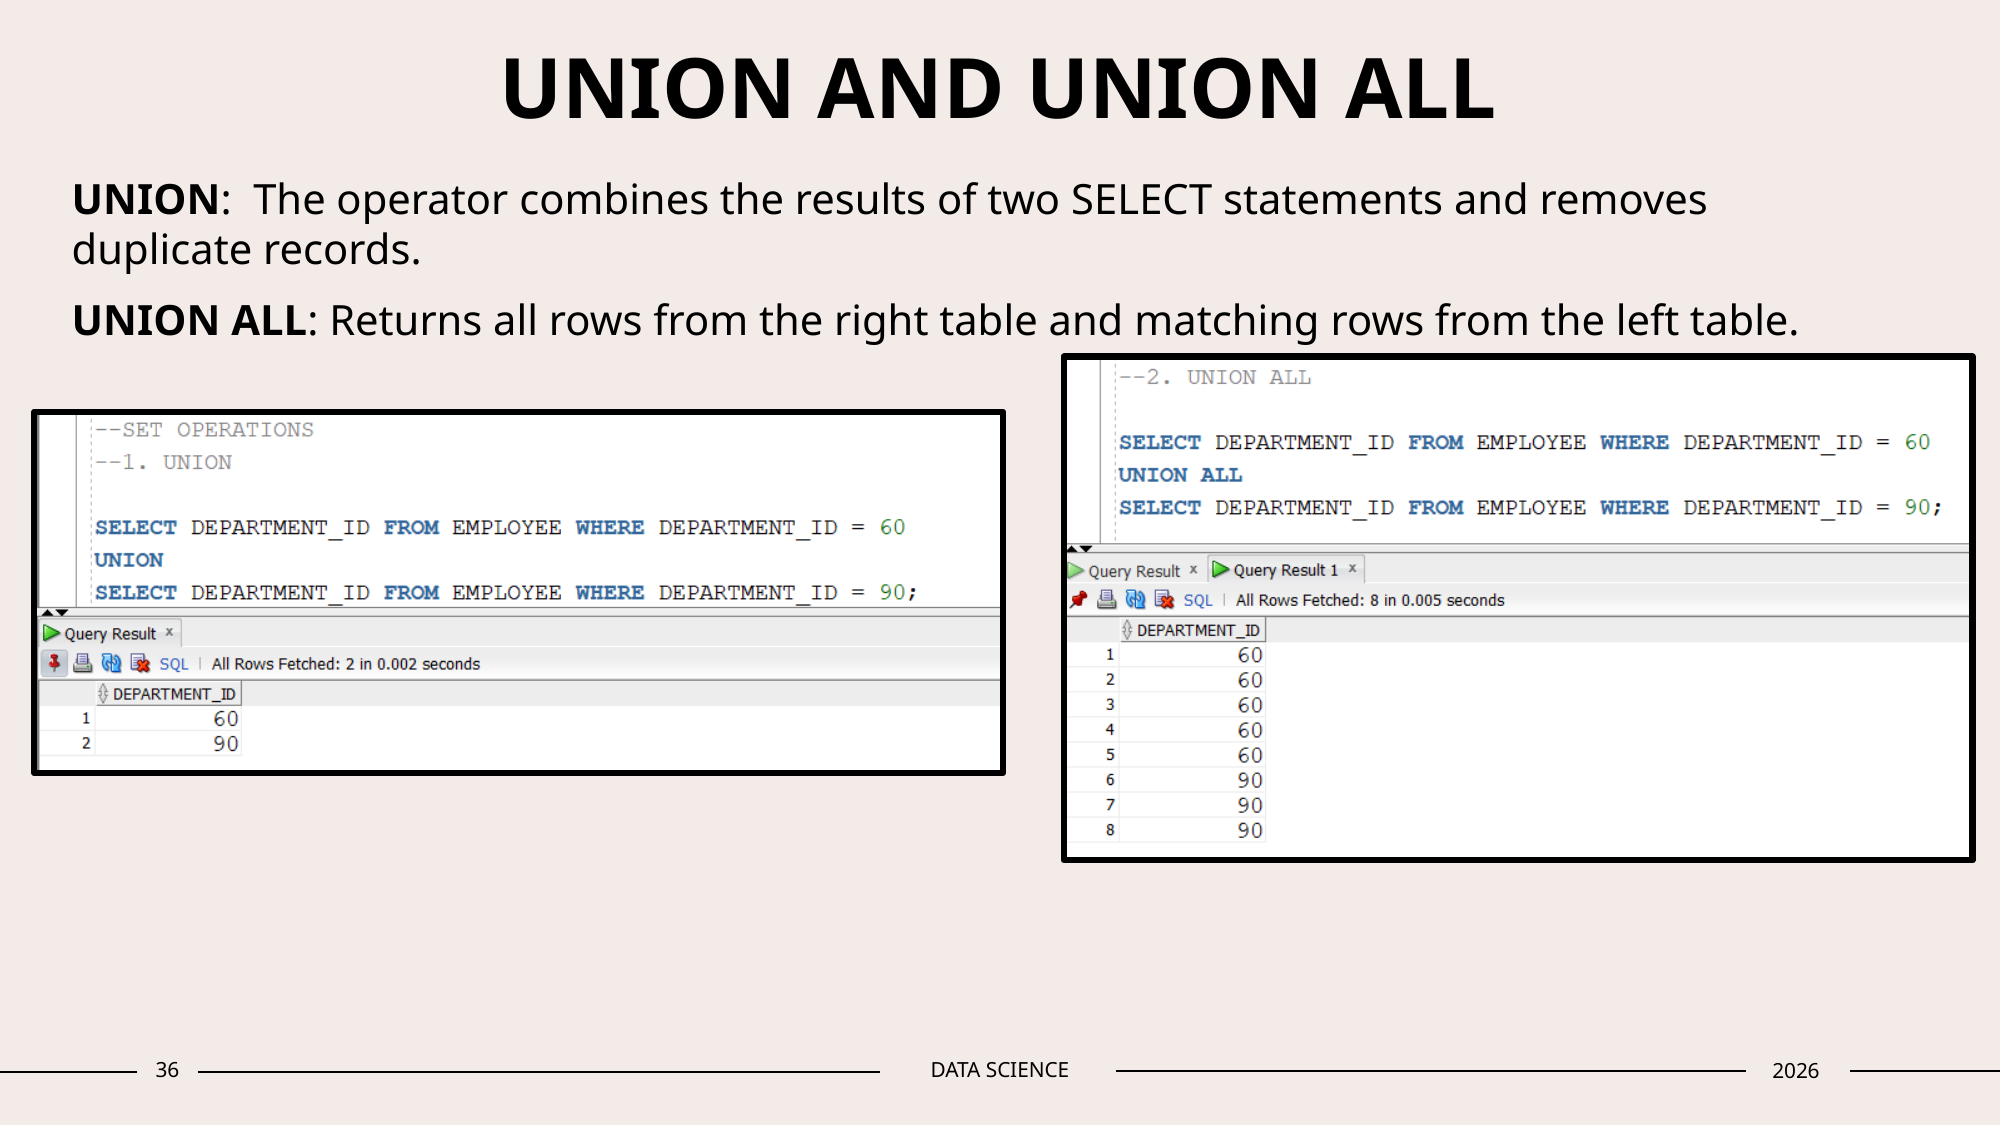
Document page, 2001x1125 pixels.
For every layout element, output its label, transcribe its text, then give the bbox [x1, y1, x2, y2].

list UNION: The operator combines the results of two SELECT statements and removes duplicate records. UNION ALL: Returns all rows from the right table and matching rows from the left table. [56, 164, 1849, 308]
footer DATA SCIENCE [879, 1050, 1120, 1091]
picture [1066, 359, 1970, 858]
picture [37, 414, 1000, 770]
title UNION AND UNION ALL [56, 27, 1940, 208]
slide_number 2026 [1743, 1050, 1849, 1091]
slide_number 36 [137, 1050, 198, 1091]
